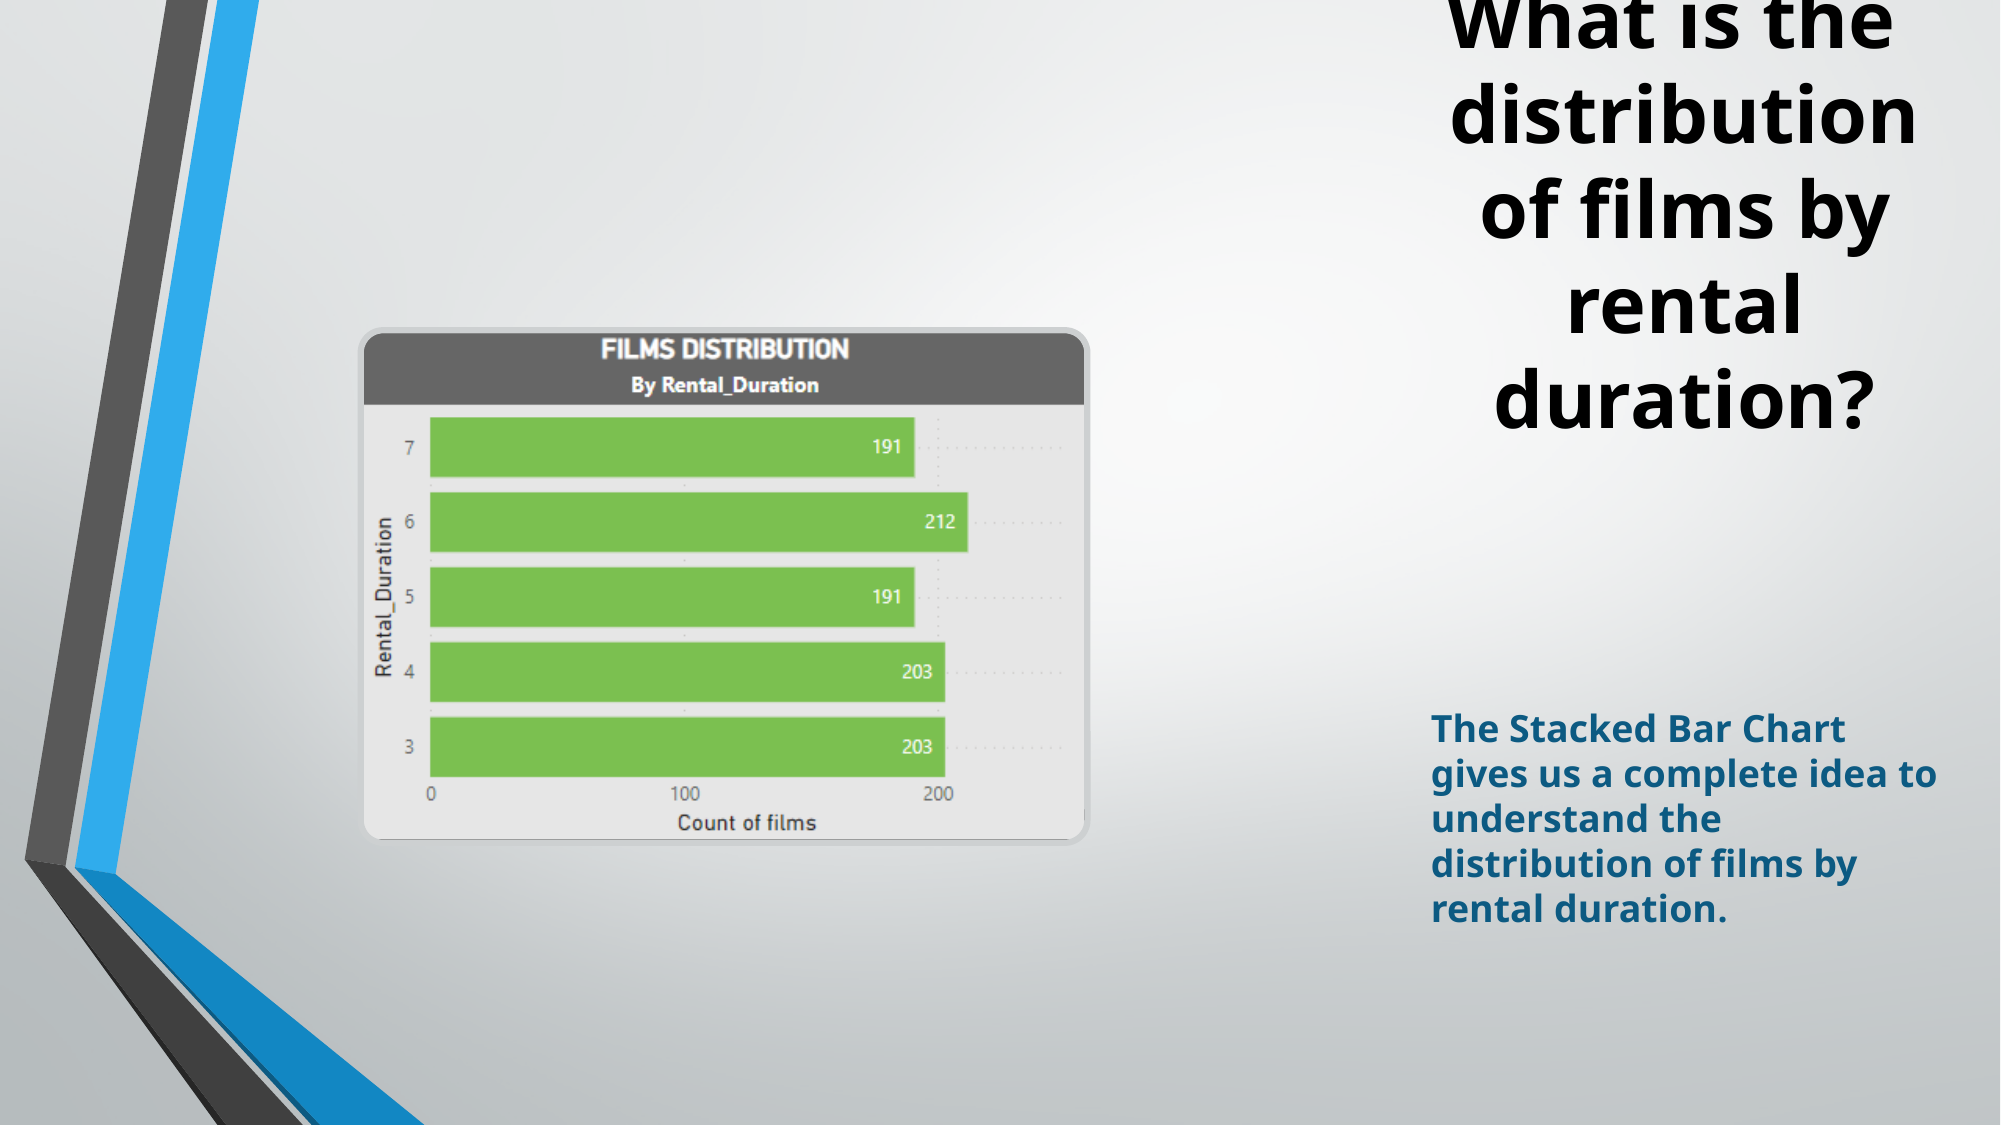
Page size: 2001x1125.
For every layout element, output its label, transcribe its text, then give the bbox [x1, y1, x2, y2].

title What is the distribution of films by rental duration? [1397, 22, 1945, 391]
text_box The Stacked Bar Chart gives us a complete idea to understand the distribution of films by rental duration. [1415, 697, 1963, 940]
picture [360, 329, 1088, 844]
